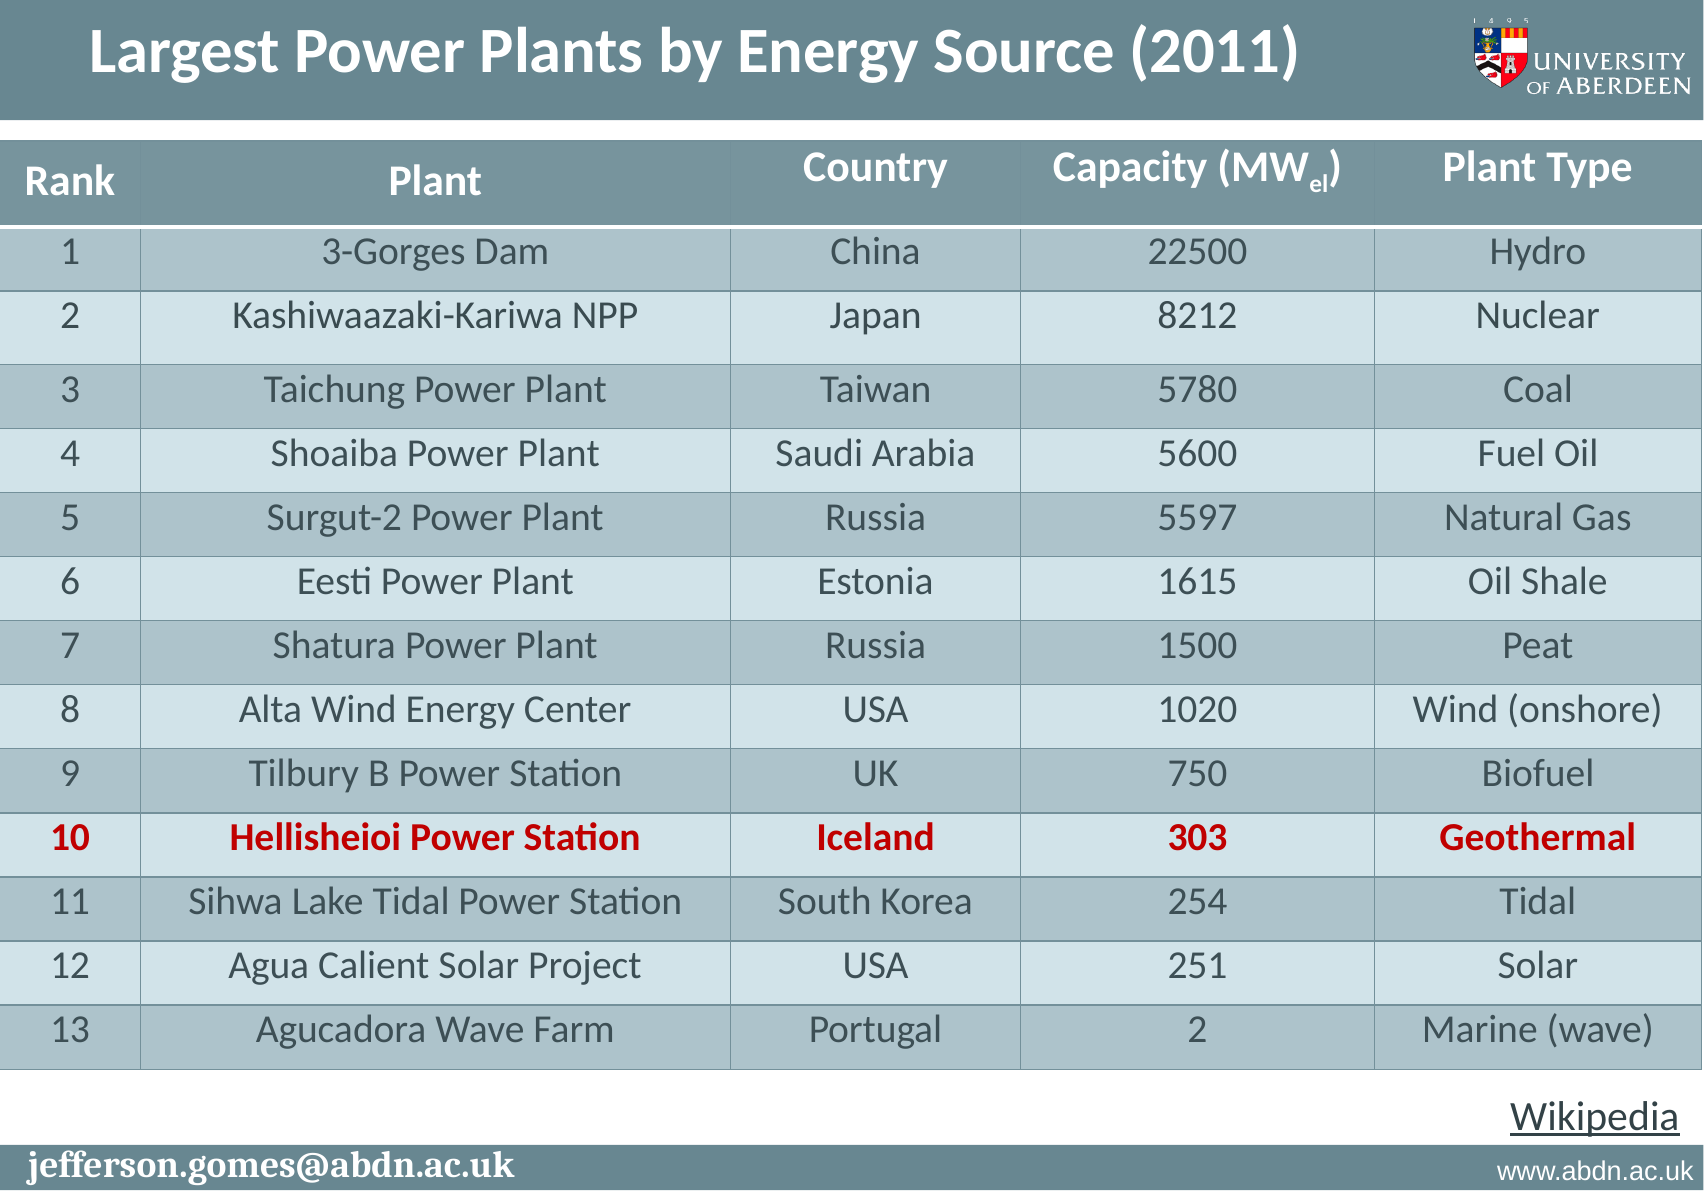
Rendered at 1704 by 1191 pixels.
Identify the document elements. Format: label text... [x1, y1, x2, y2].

table_cell Russia [731, 621, 1020, 684]
table_cell Hydro [1375, 229, 1701, 290]
table_cell 6 [0, 557, 140, 620]
table_cell 9 [0, 749, 140, 812]
table_cell Marine (wave) [1375, 1006, 1701, 1069]
table_cell Taichung Power Plant [141, 365, 730, 428]
table_cell 5780 [1021, 365, 1374, 428]
table_header Plant Type [1375, 142, 1701, 225]
picture [1462, 7, 1697, 109]
table_cell 1 [0, 229, 140, 290]
text_box Largest Power Plants by Energy Source (2011) [1, 0, 1389, 94]
table_cell Coal [1375, 365, 1701, 428]
table_cell 2 [1021, 1006, 1374, 1069]
table_cell 3-Gorges Dam [141, 229, 730, 290]
table_cell Fuel Oil [1375, 429, 1701, 492]
table_cell Saudi Arabia [731, 429, 1020, 492]
table_cell Biofuel [1375, 749, 1701, 812]
table_cell 7 [0, 621, 140, 684]
table_cell Agucadora Wave Farm [141, 1006, 730, 1069]
table_cell 750 [1021, 749, 1374, 812]
table_cell 1500 [1021, 621, 1374, 684]
table_cell Oil Shale [1375, 557, 1701, 620]
text_box jefferson.gomes@abdn.ac.uk [0, 1137, 544, 1191]
table_cell China [731, 229, 1020, 290]
table_cell 10 [0, 814, 140, 876]
text_box Wikipedia [1493, 1080, 1697, 1148]
table_cell USA [731, 685, 1020, 748]
table_cell 303 [1021, 814, 1374, 876]
table_cell Alta Wind Energy Center [141, 685, 730, 748]
table_header Rank [0, 142, 140, 225]
table_cell Hellisheioi Power Station [141, 814, 730, 876]
table_header Plant [141, 142, 730, 225]
table_cell Nuclear [1375, 292, 1701, 364]
table_cell USA [731, 942, 1020, 1004]
table_cell 8212 [1021, 292, 1374, 364]
table_cell Russia [731, 493, 1020, 556]
table_cell 251 [1021, 942, 1374, 1004]
table_cell 5 [0, 493, 140, 556]
table_cell 2 [0, 292, 140, 364]
table_cell Sihwa Lake Tidal Power Station [141, 878, 730, 940]
table_cell Tidal [1375, 878, 1701, 940]
table_cell Agua Calient Solar Project [141, 942, 730, 1004]
table_cell 254 [1021, 878, 1374, 940]
table_cell 5600 [1021, 429, 1374, 492]
table_cell Shatura Power Plant [141, 621, 730, 684]
table_cell 1020 [1021, 685, 1374, 748]
table_cell Portugal [731, 1006, 1020, 1069]
table_cell 22500 [1021, 229, 1374, 290]
table_cell Iceland [731, 814, 1020, 876]
table_cell 4 [0, 429, 140, 492]
table_cell Taiwan [731, 365, 1020, 428]
table_cell Kashiwaazaki-Kariwa NPP [141, 292, 730, 364]
table_header Capacity (MWel) [1021, 142, 1374, 225]
table_cell South Korea [731, 878, 1020, 940]
table_cell Geothermal [1375, 814, 1701, 876]
table_cell Wind (onshore) [1375, 685, 1701, 748]
table_cell Estonia [731, 557, 1020, 620]
table_cell Tilbury B Power Station [141, 749, 730, 812]
table_cell 11 [0, 878, 140, 940]
table_cell 12 [0, 942, 140, 1004]
table_cell Natural Gas [1375, 493, 1701, 556]
table_cell 5597 [1021, 493, 1374, 556]
table_cell Solar [1375, 942, 1701, 1004]
table_cell 1615 [1021, 557, 1374, 620]
table_cell 13 [0, 1006, 140, 1069]
table_cell UK [731, 749, 1020, 812]
table_cell 8 [0, 685, 140, 748]
table_header Country [731, 142, 1020, 225]
table_cell Japan [731, 292, 1020, 364]
table_cell 3 [0, 365, 140, 428]
table_cell Eesti Power Plant [141, 557, 730, 620]
table_cell Surgut-2 Power Plant [141, 493, 730, 556]
table_cell Shoaiba Power Plant [141, 429, 730, 492]
table_cell Peat [1375, 621, 1701, 684]
